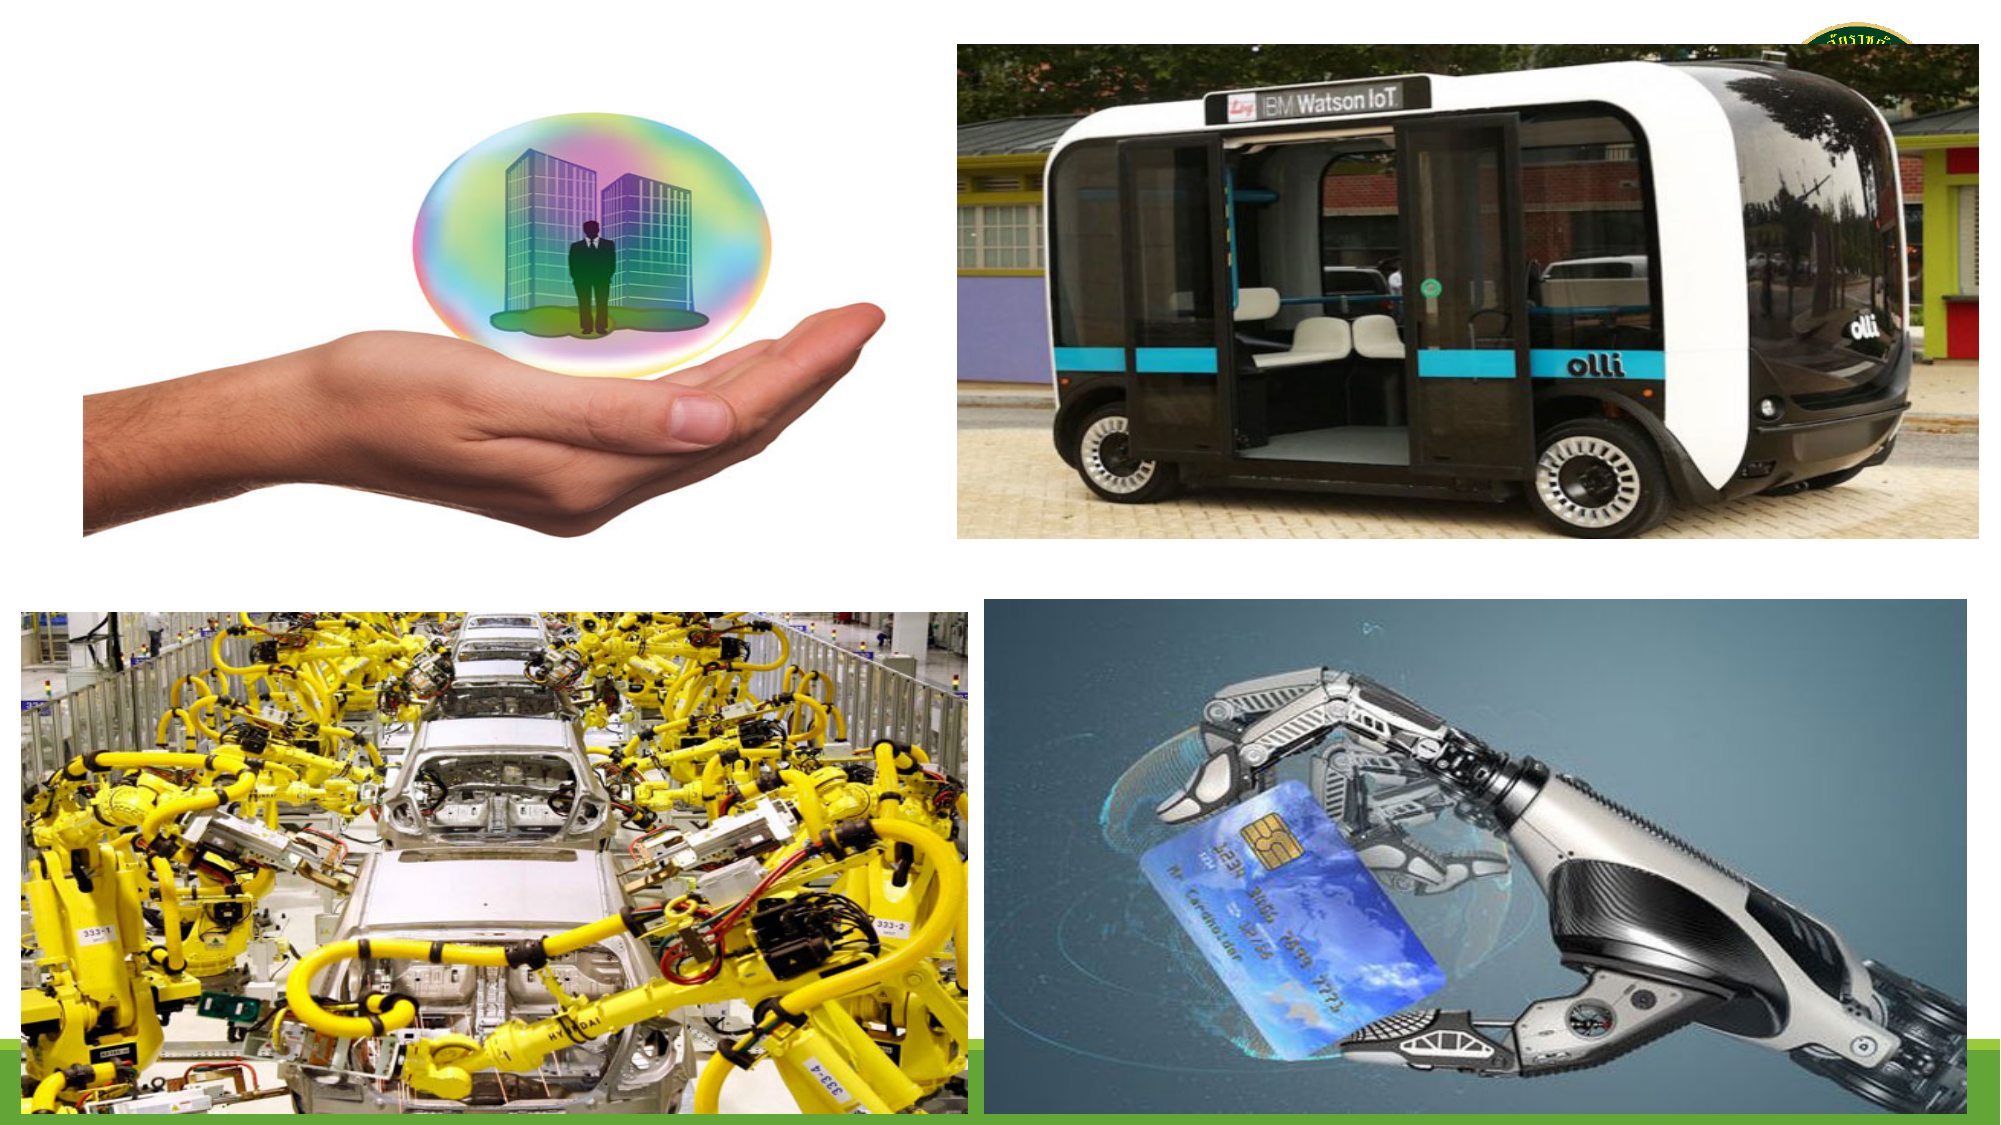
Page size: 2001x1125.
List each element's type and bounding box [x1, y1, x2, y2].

picture [984, 599, 1968, 1114]
picture [20, 611, 969, 1114]
picture [82, 22, 1980, 540]
